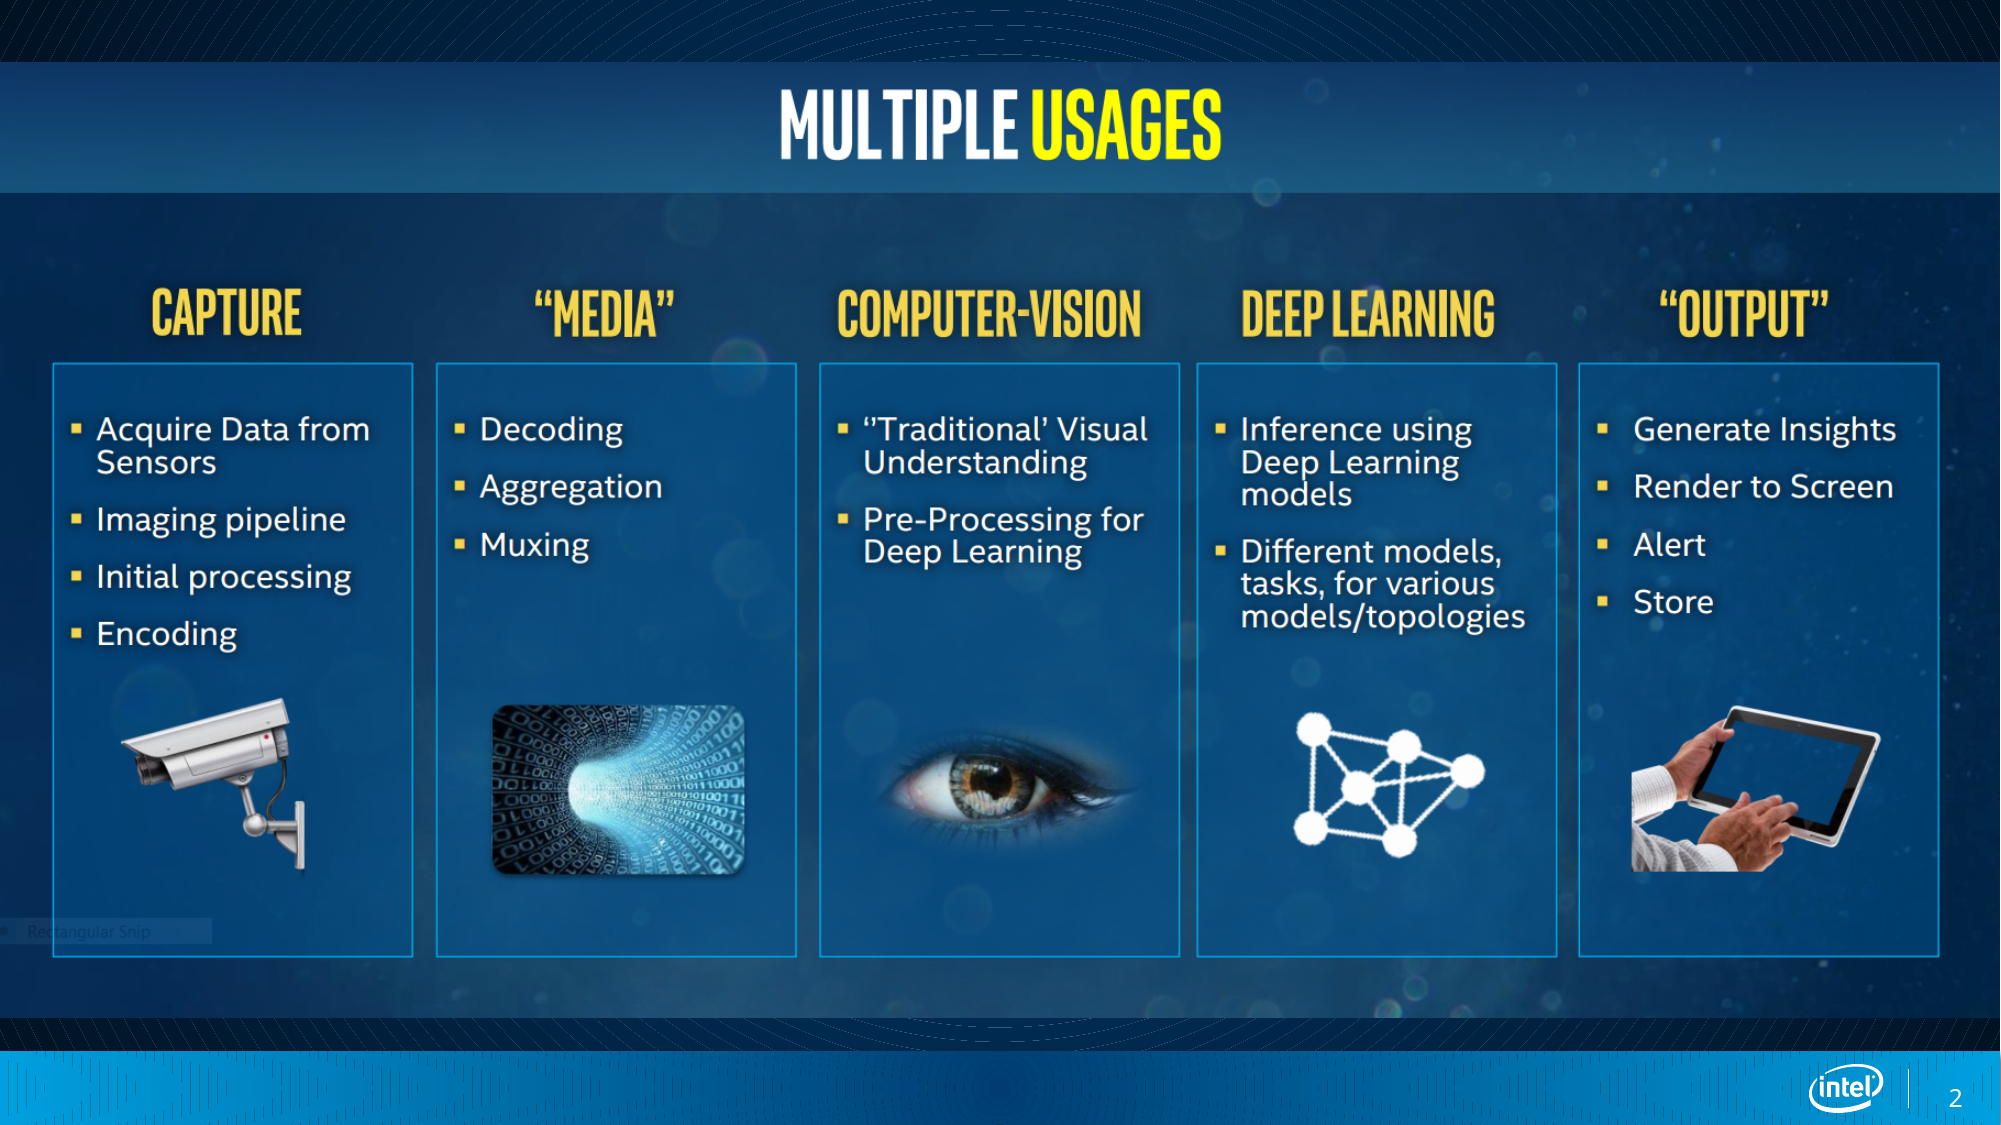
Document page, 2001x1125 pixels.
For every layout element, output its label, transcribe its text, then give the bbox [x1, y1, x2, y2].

picture [0, 62, 2000, 1019]
slide_number 2 [1935, 1074, 1964, 1102]
